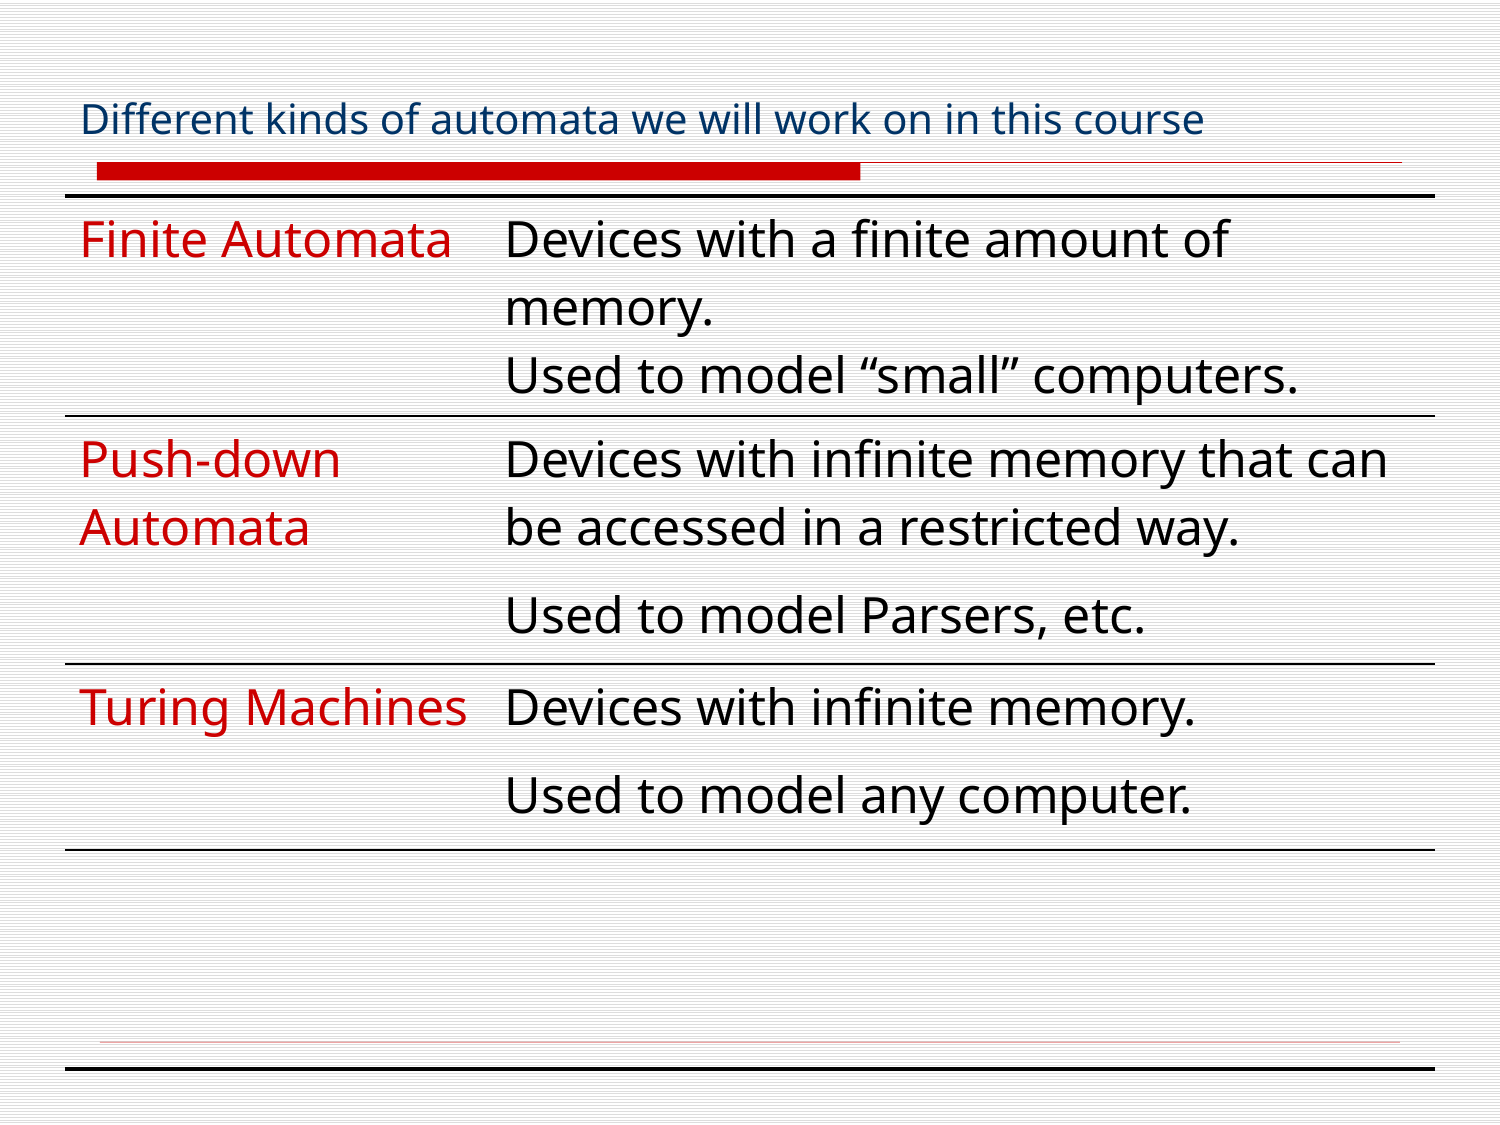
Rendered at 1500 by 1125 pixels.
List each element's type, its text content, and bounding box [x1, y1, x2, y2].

table_header Finite Automata [65, 198, 490, 415]
title Different kinds of automata we will work on in this course [64, 42, 1436, 151]
table_cell [65, 851, 490, 1067]
table_cell Push-down Automata [65, 417, 490, 663]
table_cell Devices with infinite memory that can be accessed in a restricted way. Used to model Parsers, etc. [490, 417, 1435, 663]
table_header Devices with a finite amount of memory. Used to model “small” computers. [490, 198, 1435, 415]
table_cell [490, 851, 1435, 1067]
table_cell Devices with infinite memory. Used to model any computer. [490, 665, 1435, 849]
table_cell Turing Machines [65, 665, 490, 849]
